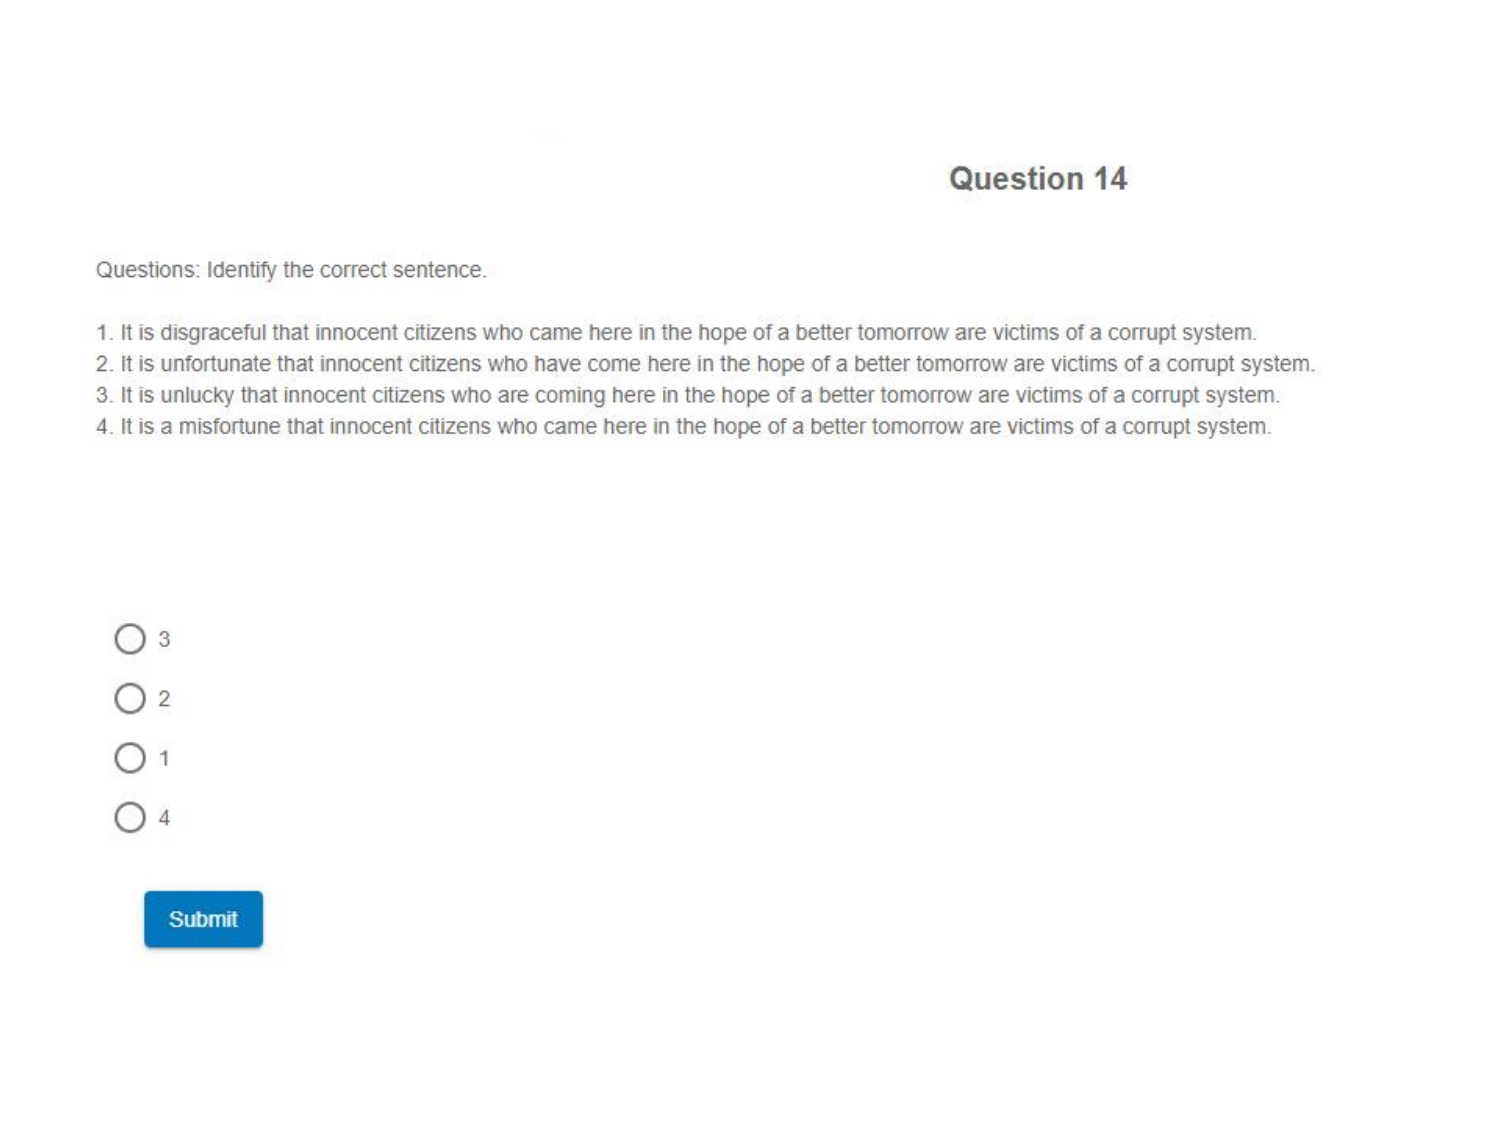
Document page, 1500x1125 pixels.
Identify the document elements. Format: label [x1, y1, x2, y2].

picture [57, 132, 1443, 993]
